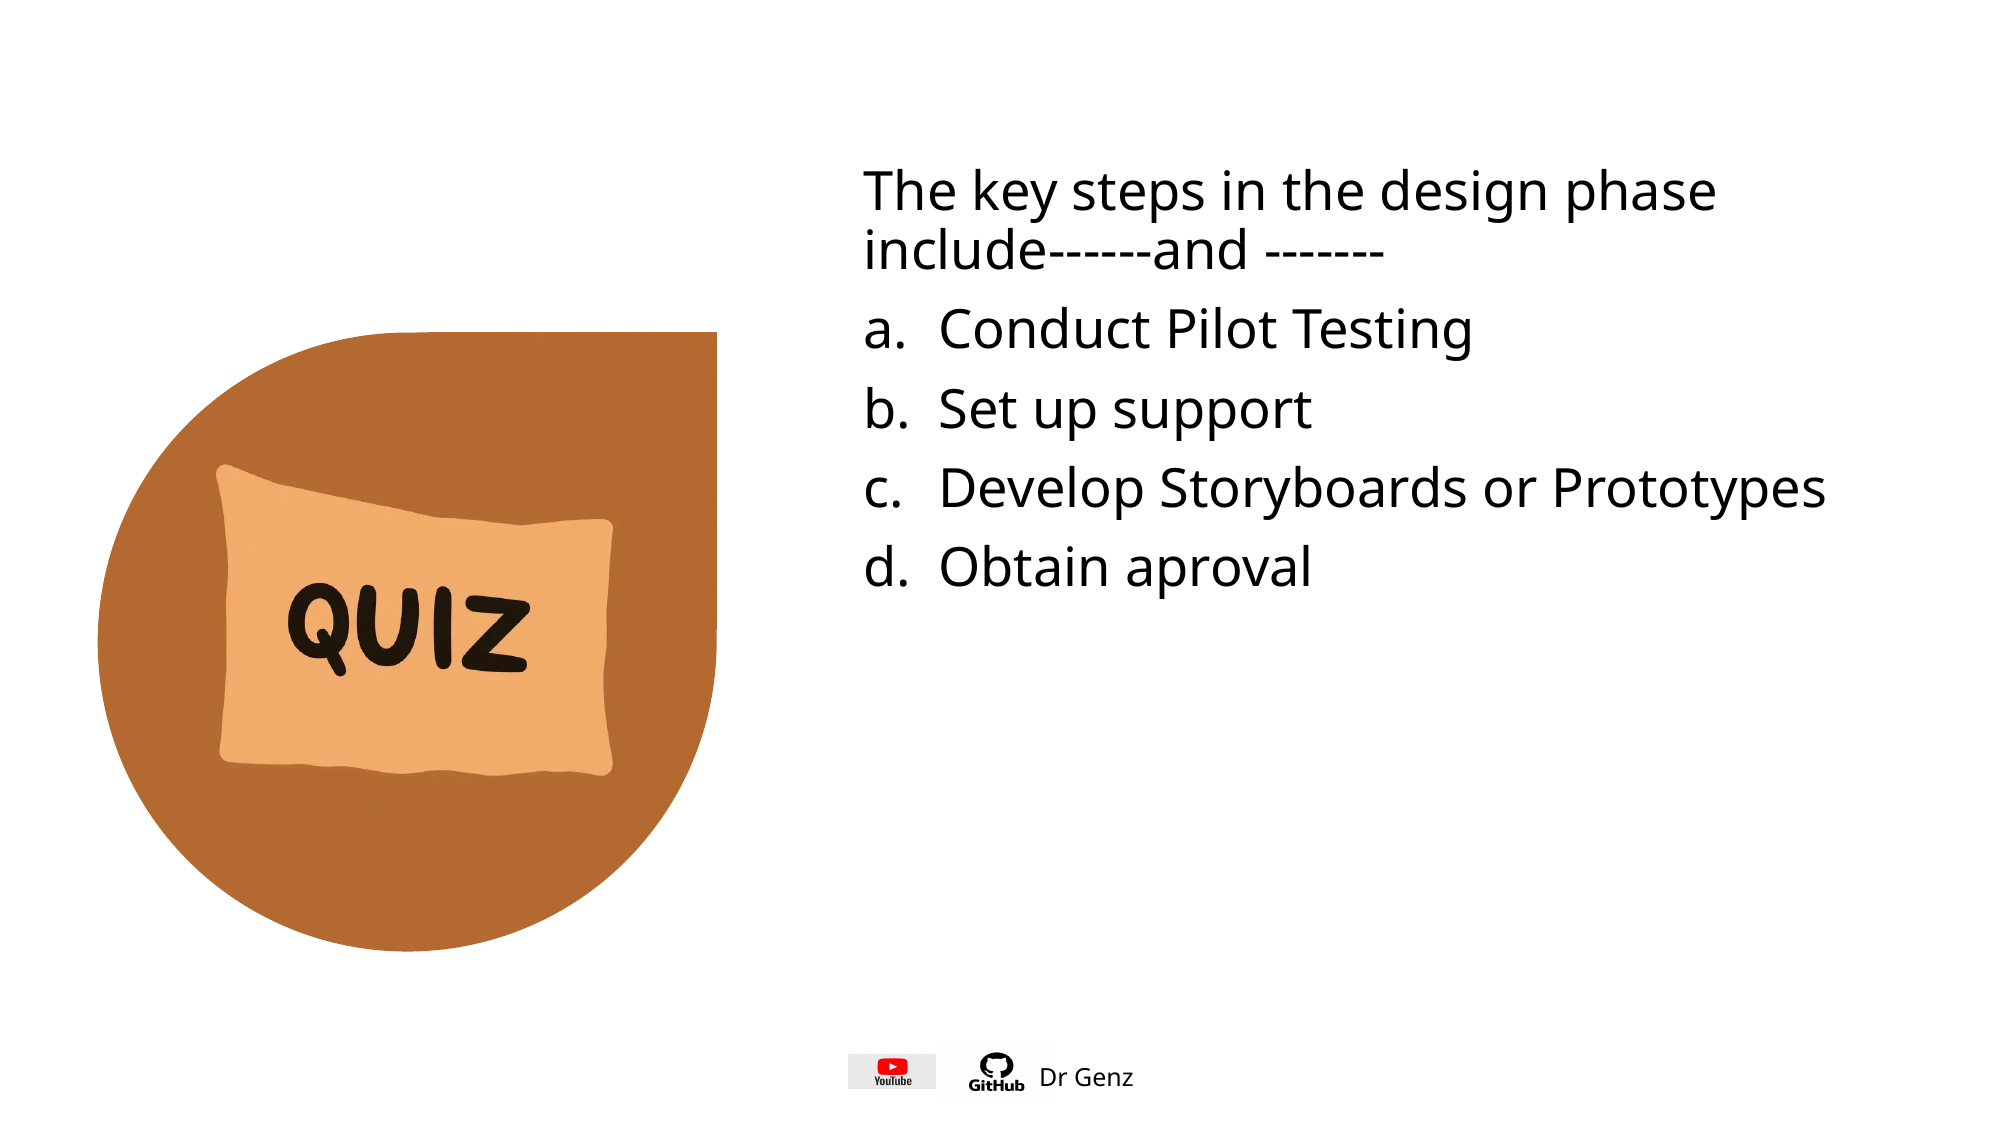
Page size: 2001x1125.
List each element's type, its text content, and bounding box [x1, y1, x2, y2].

list The key steps in the design phase include------and ------- Conduct Pilot Testing Set up support Develop Storyboards or Prototypes Obtain aproval [848, 156, 1903, 933]
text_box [847, 1041, 1196, 1101]
picture [97, 332, 718, 953]
